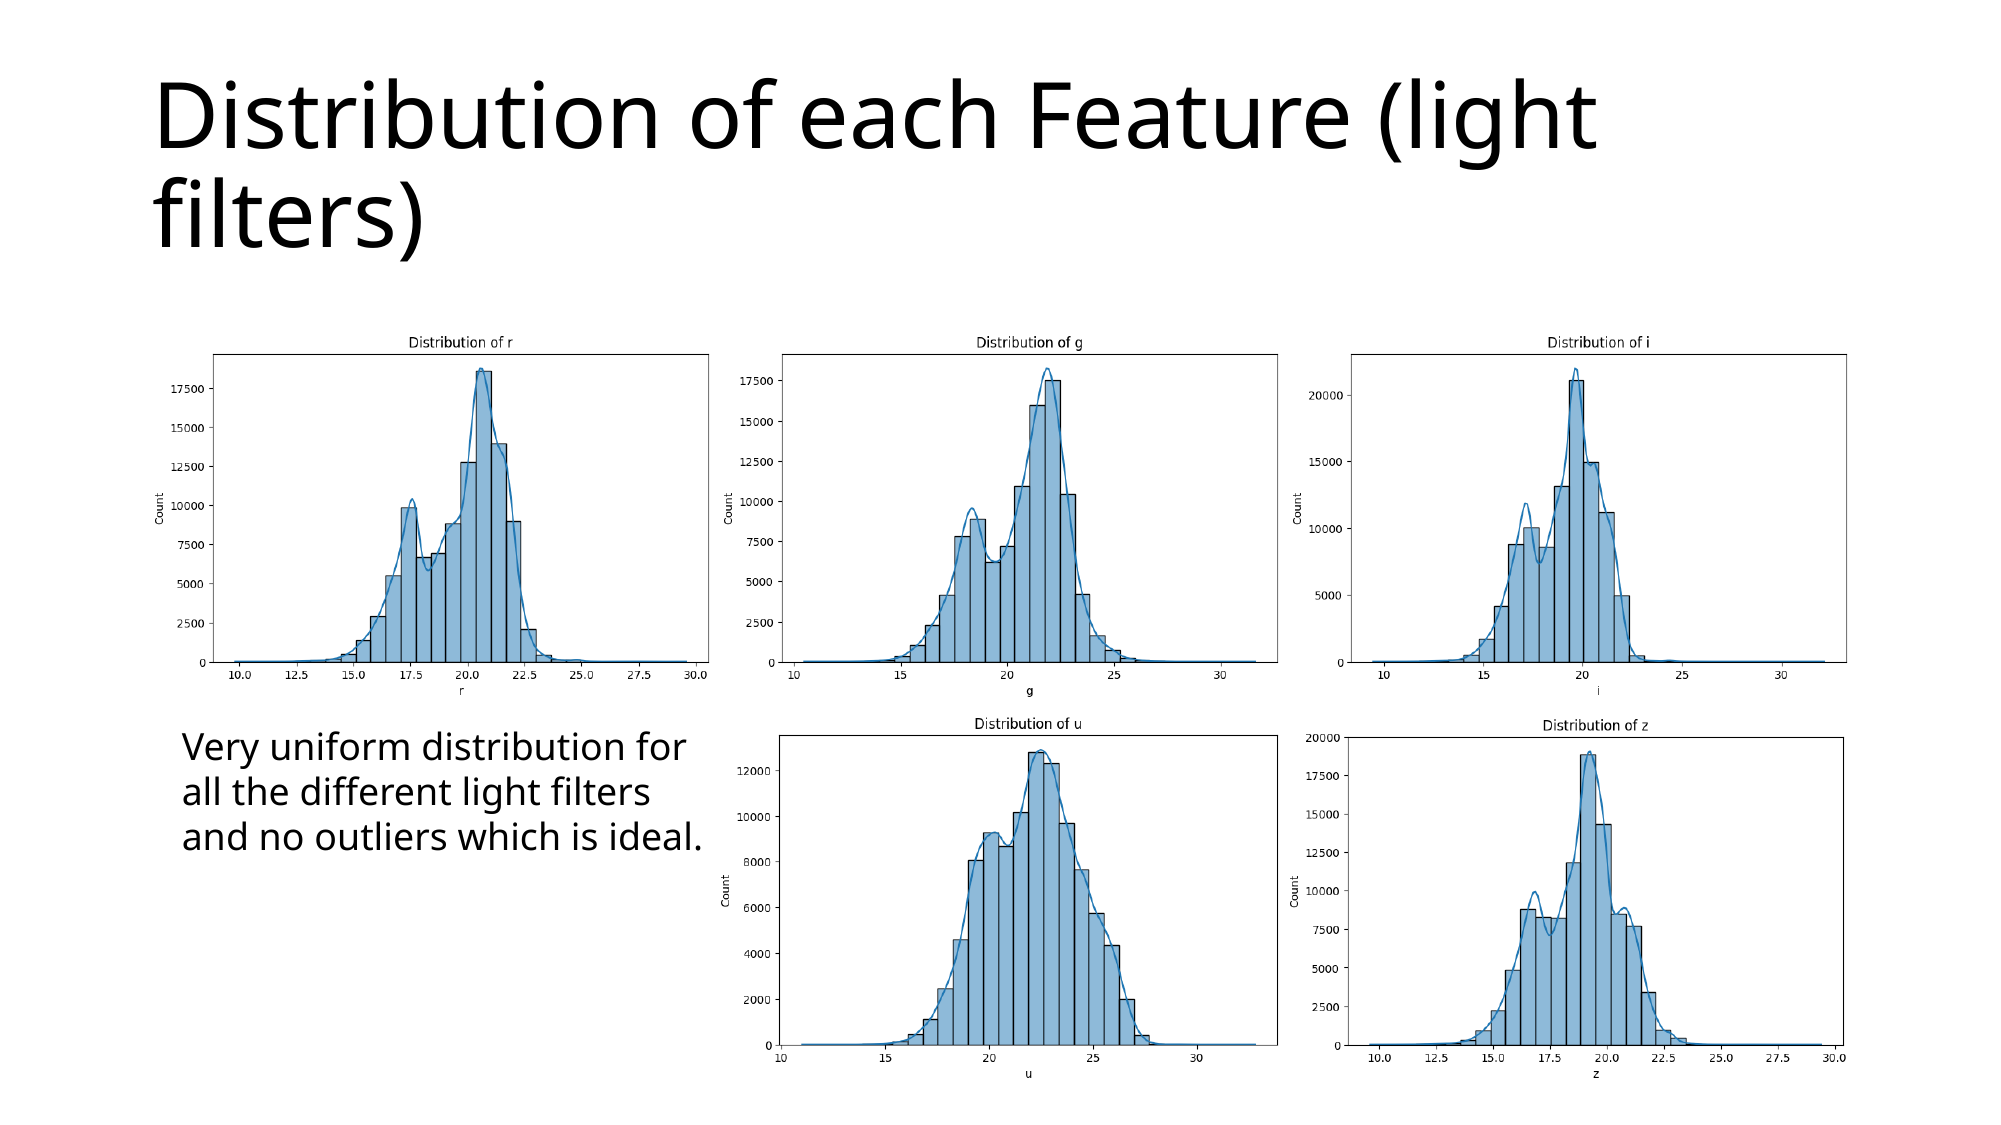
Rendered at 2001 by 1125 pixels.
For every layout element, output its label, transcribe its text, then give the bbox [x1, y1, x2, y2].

picture [1280, 711, 1855, 1088]
picture [145, 328, 1855, 705]
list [711, 709, 1285, 1088]
title Distribution of each Feature (light filters) [137, 59, 1863, 278]
text_box Very uniform distribution for all the different light filters and no outliers which is ideal. [167, 715, 711, 866]
